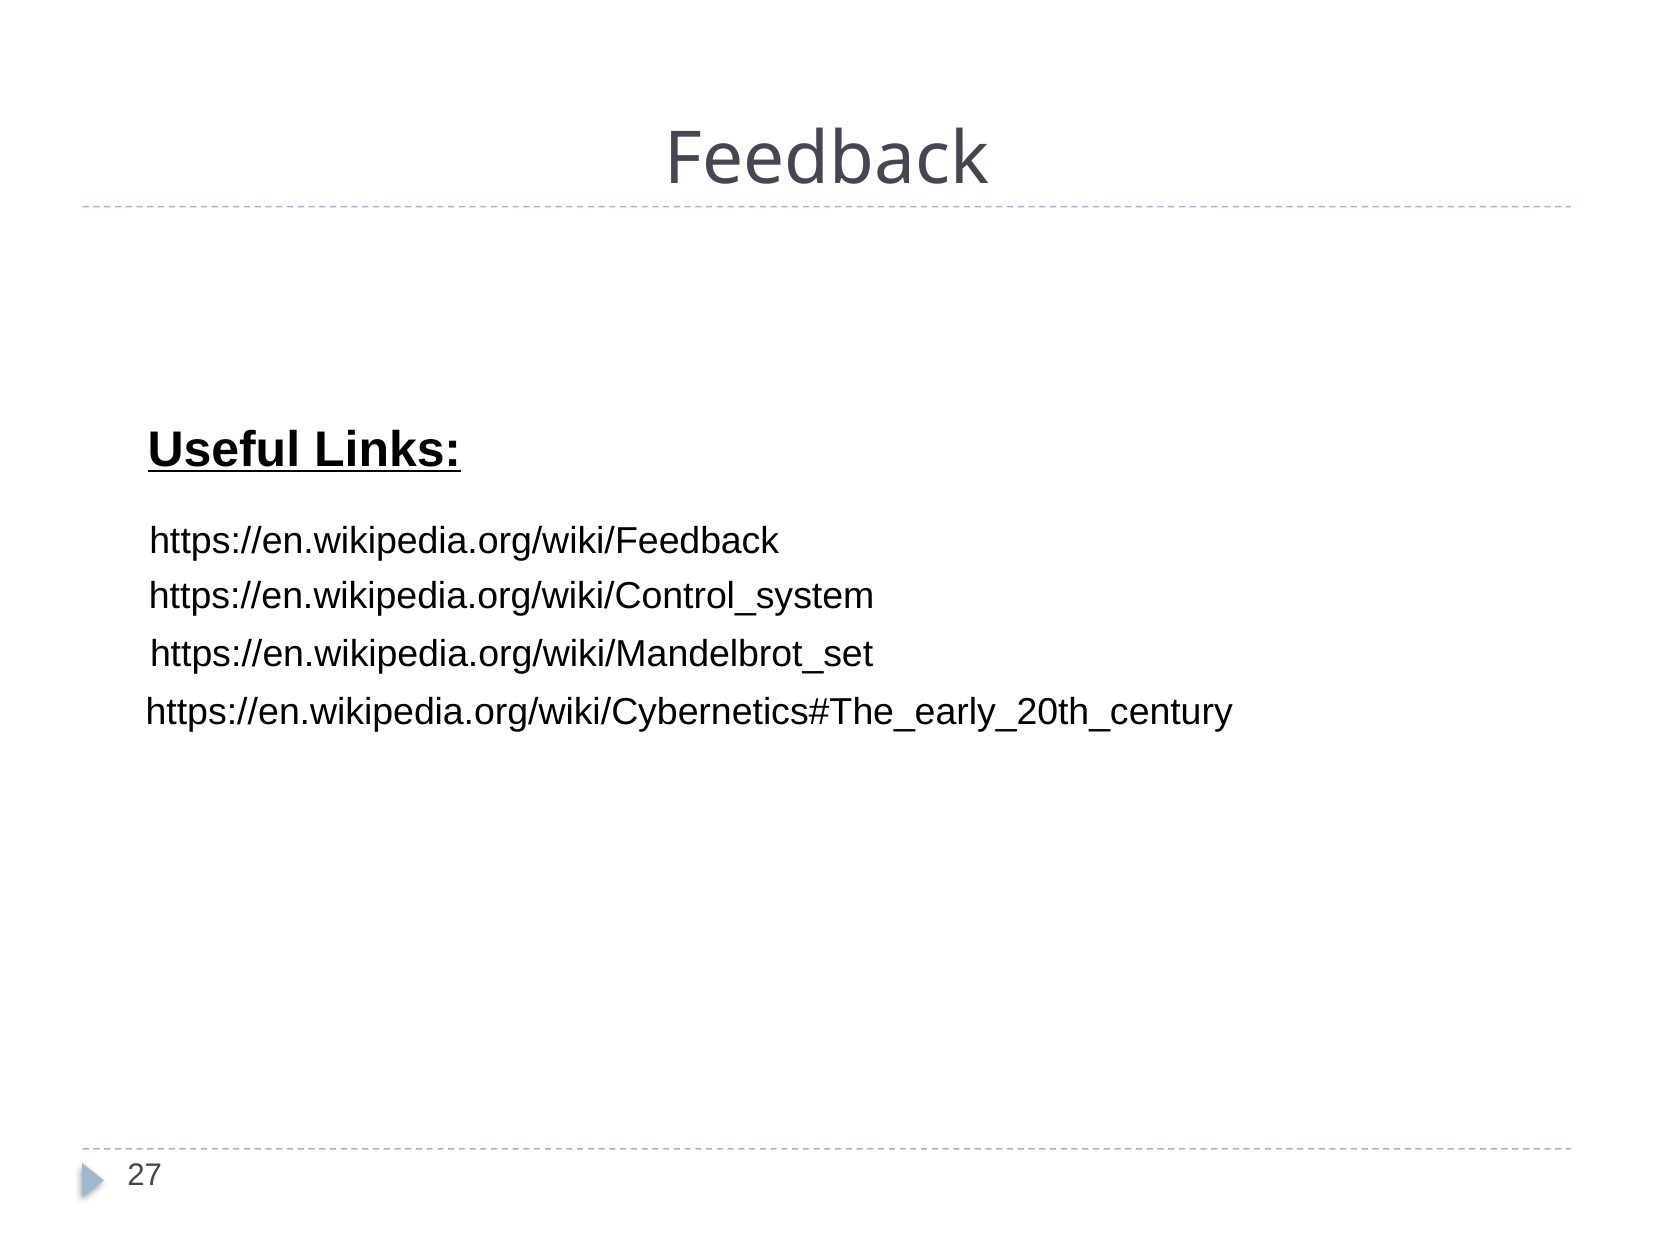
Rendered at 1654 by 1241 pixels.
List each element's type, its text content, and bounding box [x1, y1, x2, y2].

slide_number 27 [110, 1149, 470, 1216]
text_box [129, 414, 1396, 742]
title Feedback [82, 27, 1571, 207]
